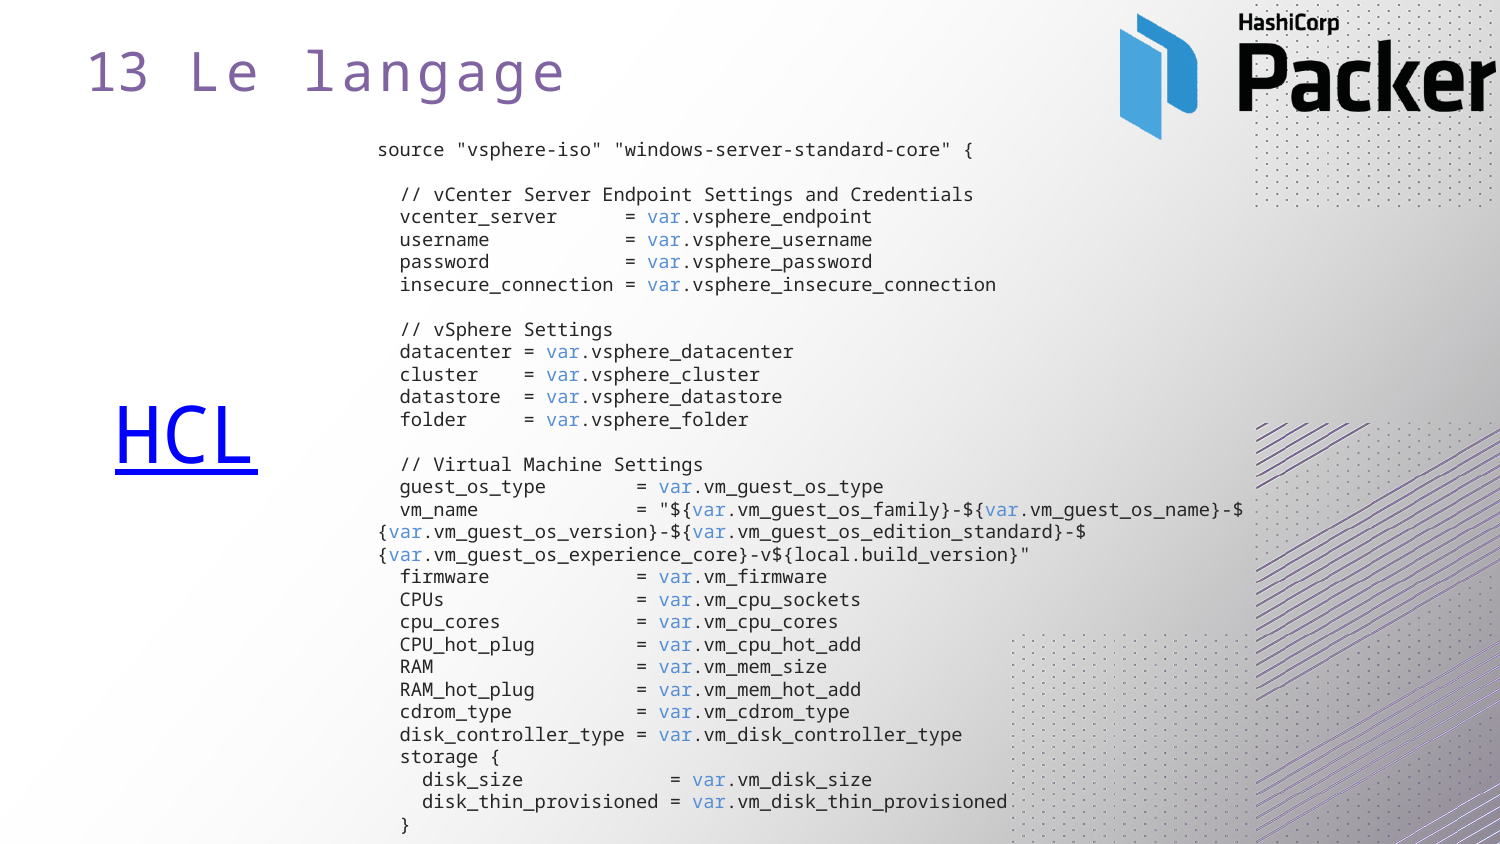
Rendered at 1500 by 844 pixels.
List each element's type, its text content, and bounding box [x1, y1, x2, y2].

text_box source "vsphere-iso" "windows-server-standard-core" { // vCenter Server Endpoint Settings and Credentials vcenter_server = var.vsphere_endpoint username = var.vsphere_username password = var.vsphere_password insecure_connection = var.vsphere_insecure_connection // vSphere Settings datacenter = var.vsphere_datacenter cluster = var.vsphere_cluster datastore = var.vsphere_datastore folder = var.vsphere_folder // Virtual Machine Settings guest_os_type = var.vm_guest_os_type vm_name = "${var.vm_guest_os_family}-${var.vm_guest_os_name}-${var.vm_guest_os_version}-${var.vm_guest_os_edition_standard}-${var.vm_guest_os_experience_core}-v${local.build_version}" firmware = var.vm_firmware CPUs = var.vm_cpu_sockets cpu_cores = var.vm_cpu_cores CPU_hot_plug = var.vm_cpu_hot_add RAM = var.vm_mem_size RAM_hot_plug = var.vm_mem_hot_add cdrom_type = var.vm_cdrom_type disk_controller_type = var.vm_disk_controller_type storage { disk_size = var.vm_disk_size disk_thin_provisioned = var.vm_disk_thin_provisioned } [362, 129, 1333, 844]
text_box 13 Le langage [4, 37, 925, 112]
text_box [0, 0, 1500, 844]
picture [1119, 13, 1496, 141]
text_box HCL [112, 417, 288, 492]
